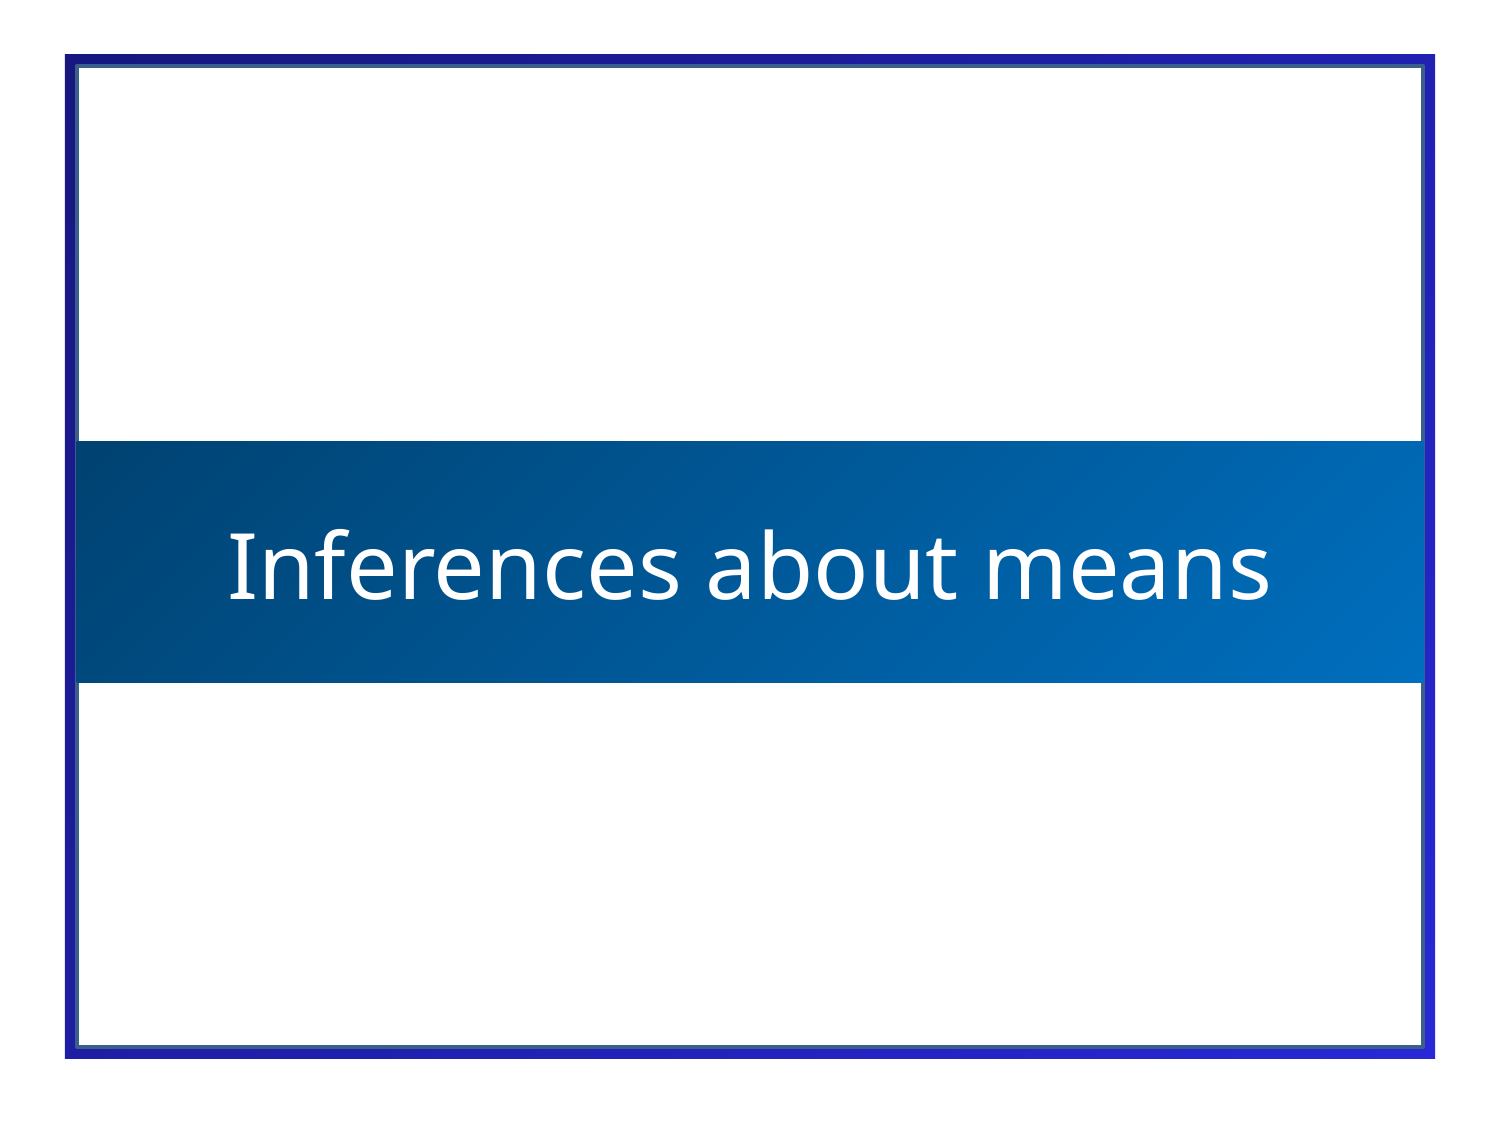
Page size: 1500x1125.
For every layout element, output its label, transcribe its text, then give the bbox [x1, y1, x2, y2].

title Inferences about means [76, 441, 1424, 683]
